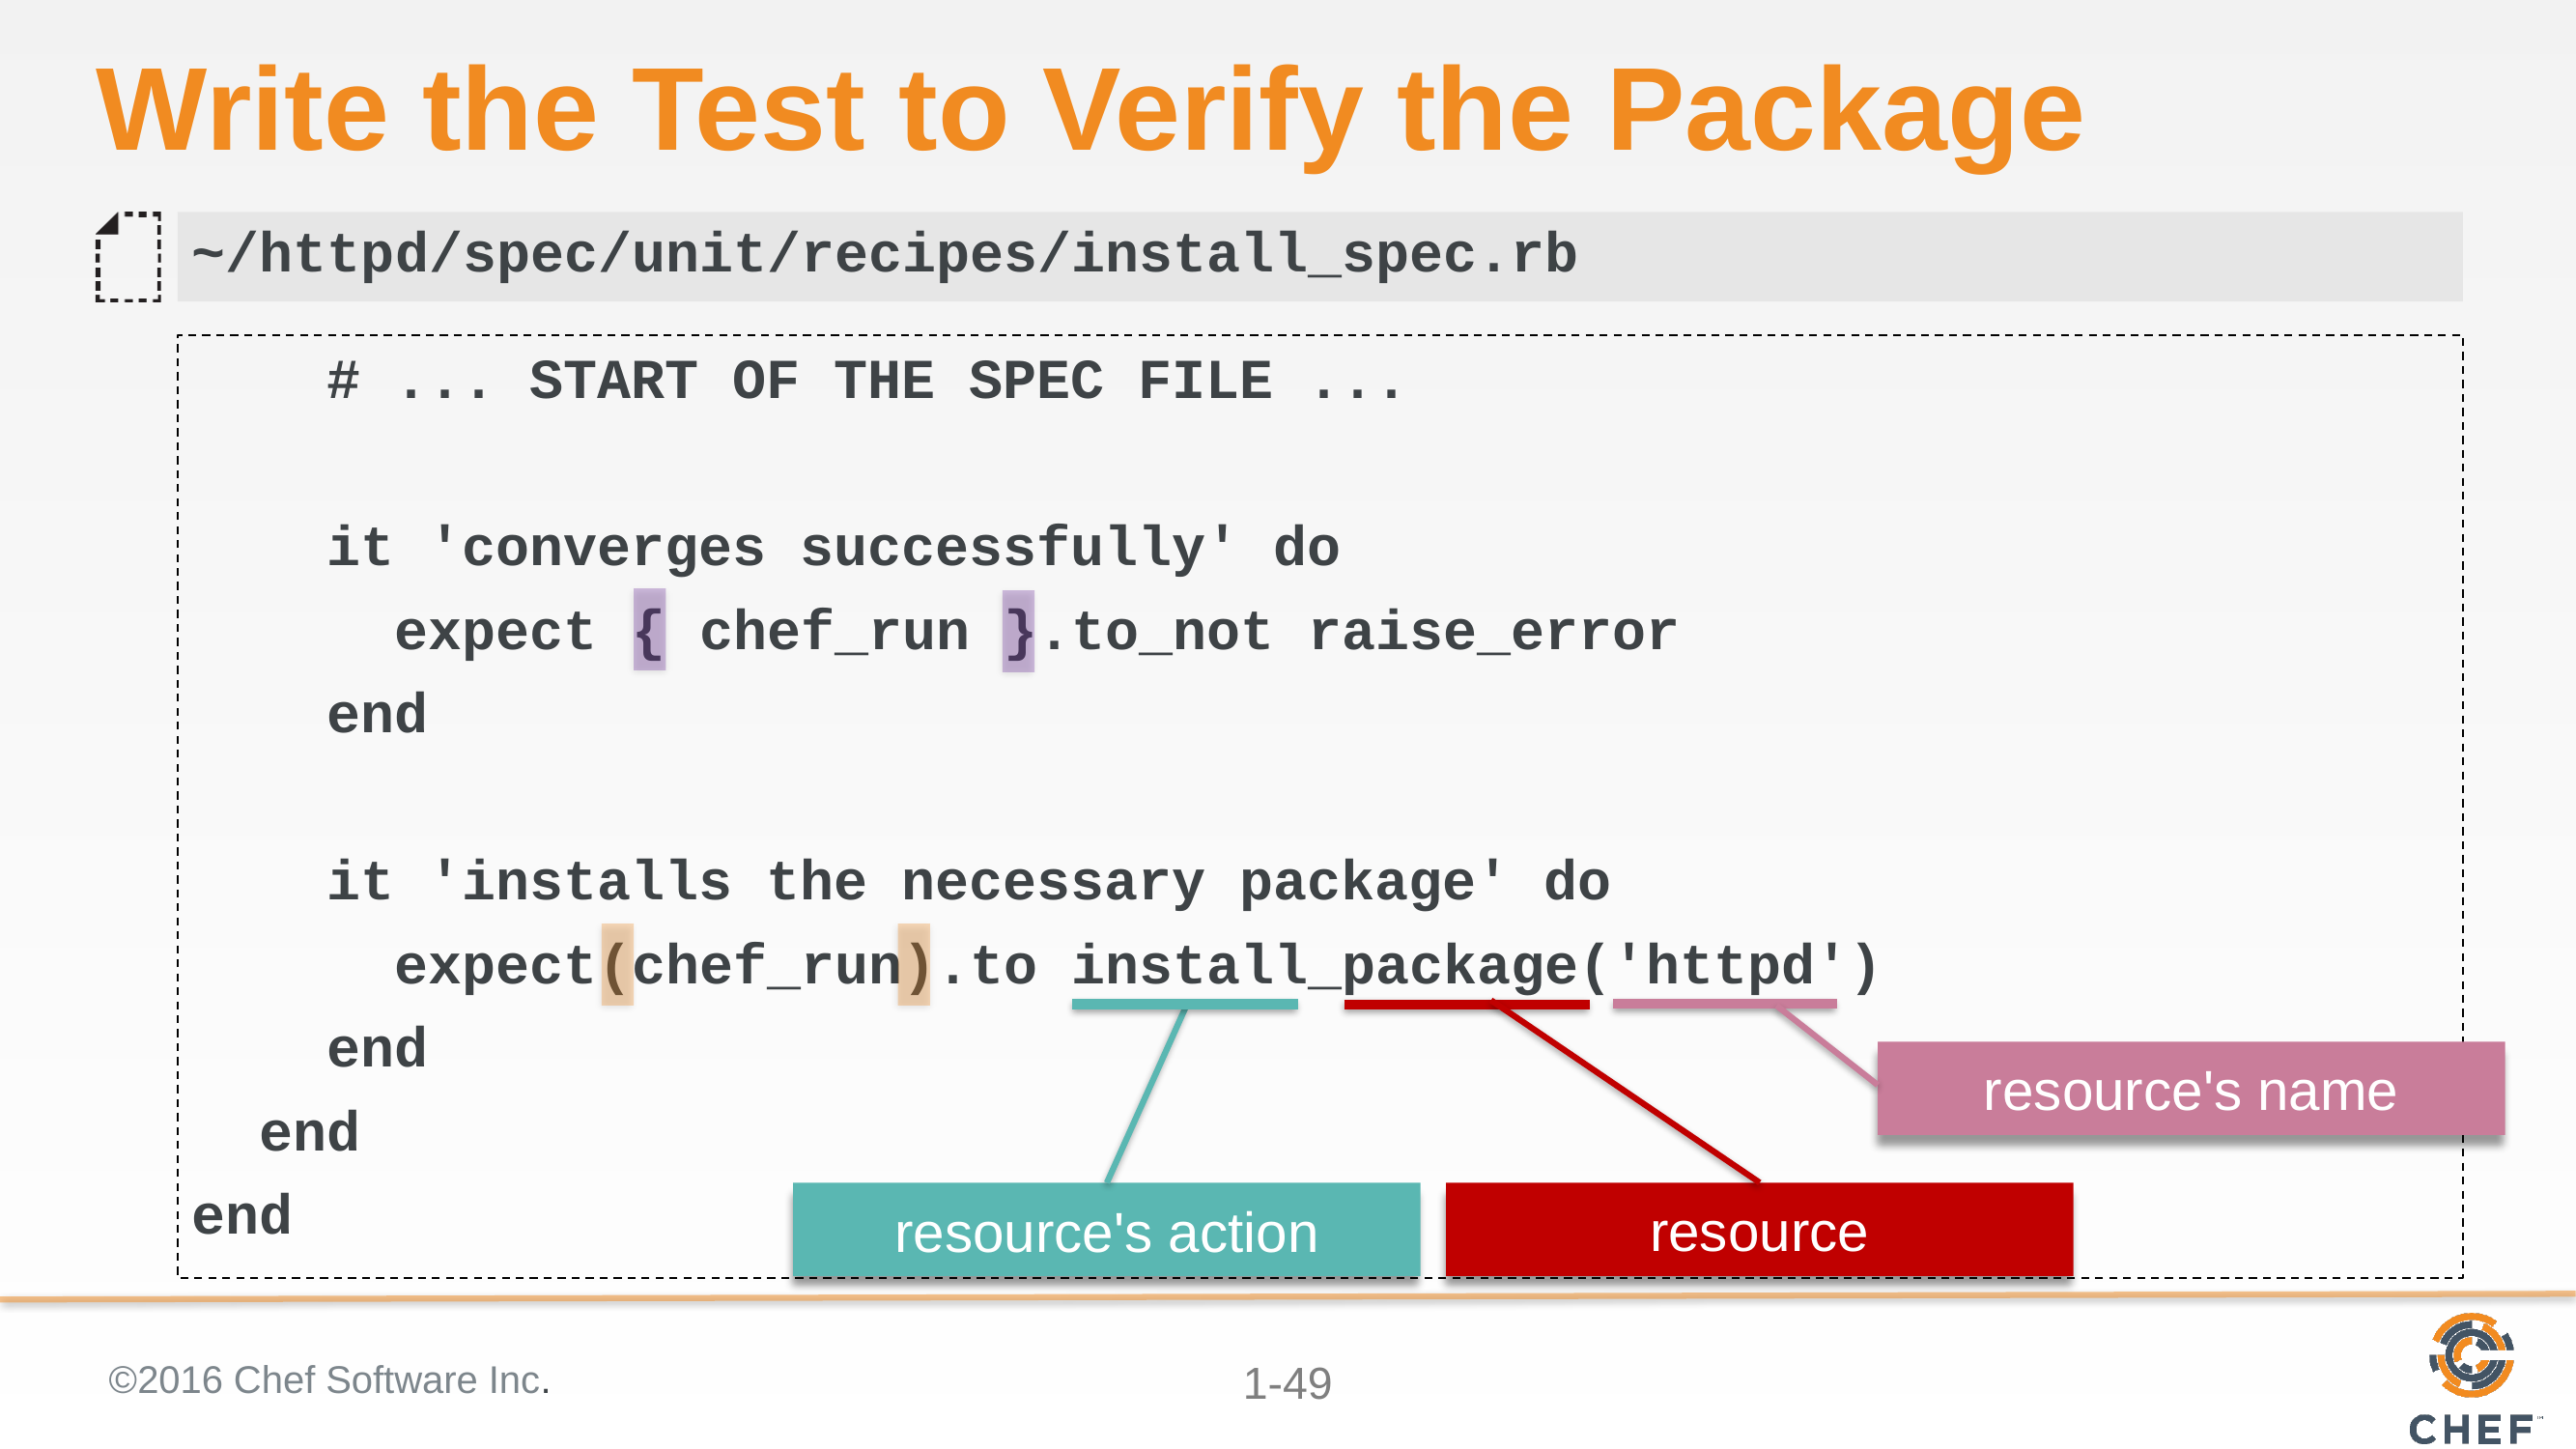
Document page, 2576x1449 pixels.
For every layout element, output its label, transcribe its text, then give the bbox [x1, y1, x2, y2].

list ~/httpd/spec/unit/recipes/install_spec.rb [177, 212, 2463, 302]
text_box [633, 587, 666, 671]
list # ... START OF THE SPEC FILE ... it 'converges successfully' do expect { chef_run }.to_not raise_error end it 'installs the necessary package' do expect(chef_run).to install_package('httpd') end end end [177, 334, 2464, 1279]
picture [2399, 1297, 2551, 1449]
text_box resource's name [1878, 1041, 2505, 1135]
text_box [897, 923, 931, 1007]
text_box [1002, 589, 1035, 673]
text_box [601, 923, 635, 1007]
text_box resource [1446, 1182, 2074, 1276]
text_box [1776, 1005, 1879, 1086]
title Write the Test to Verify the Package [96, 48, 2463, 180]
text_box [1490, 1000, 1761, 1183]
text_box resource's action [793, 1182, 1421, 1276]
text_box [1106, 1013, 1186, 1183]
